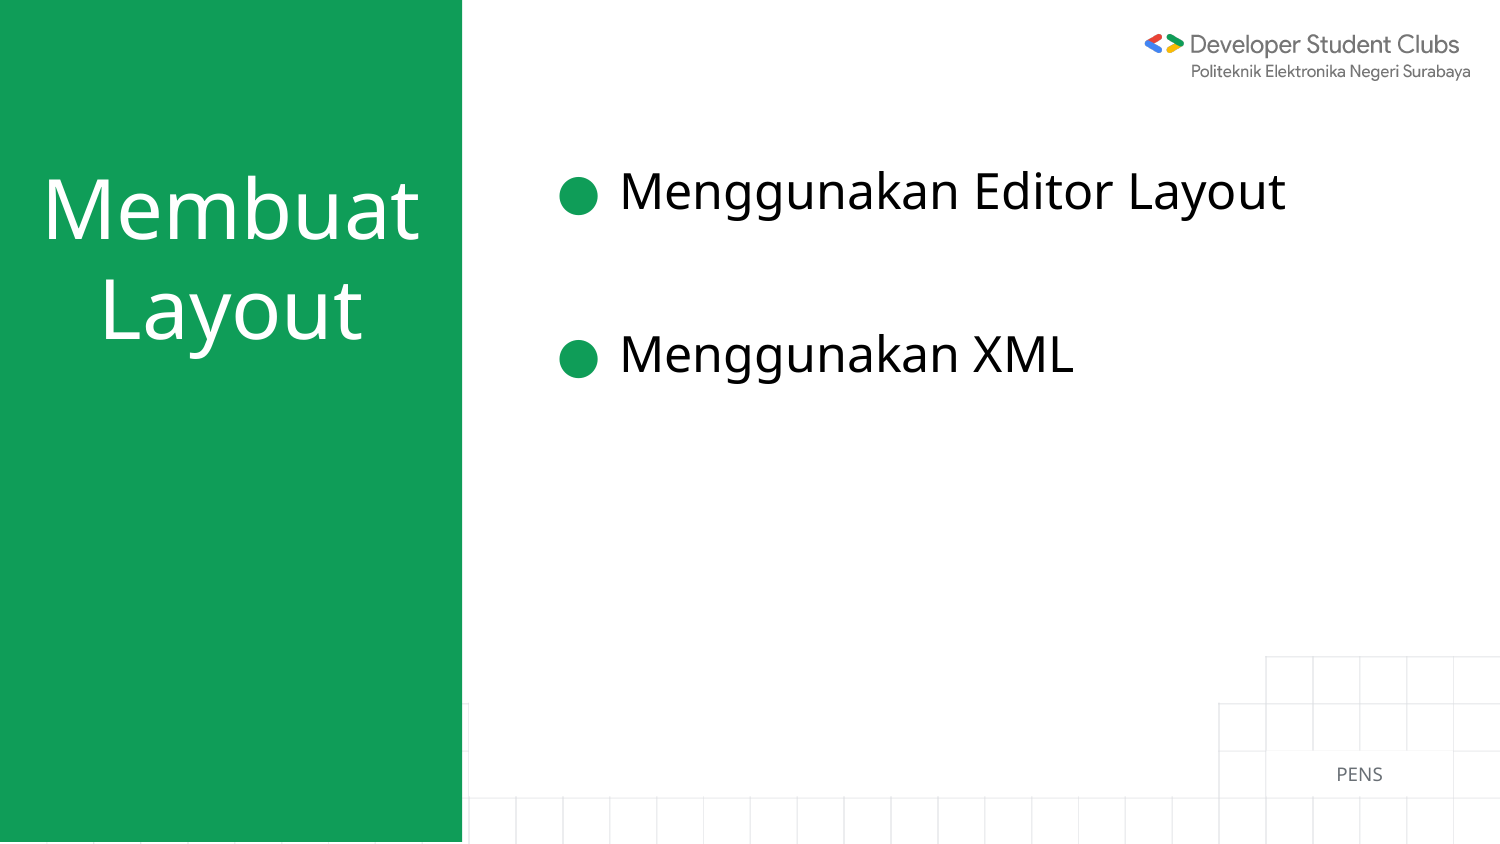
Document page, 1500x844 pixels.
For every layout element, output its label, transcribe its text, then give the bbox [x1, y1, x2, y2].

title Membuat Layout [0, 93, 463, 420]
list Menggunakan Editor Layout Menggunakan XML [544, 150, 1412, 704]
picture [1139, 23, 1470, 85]
picture [0, 656, 1500, 844]
